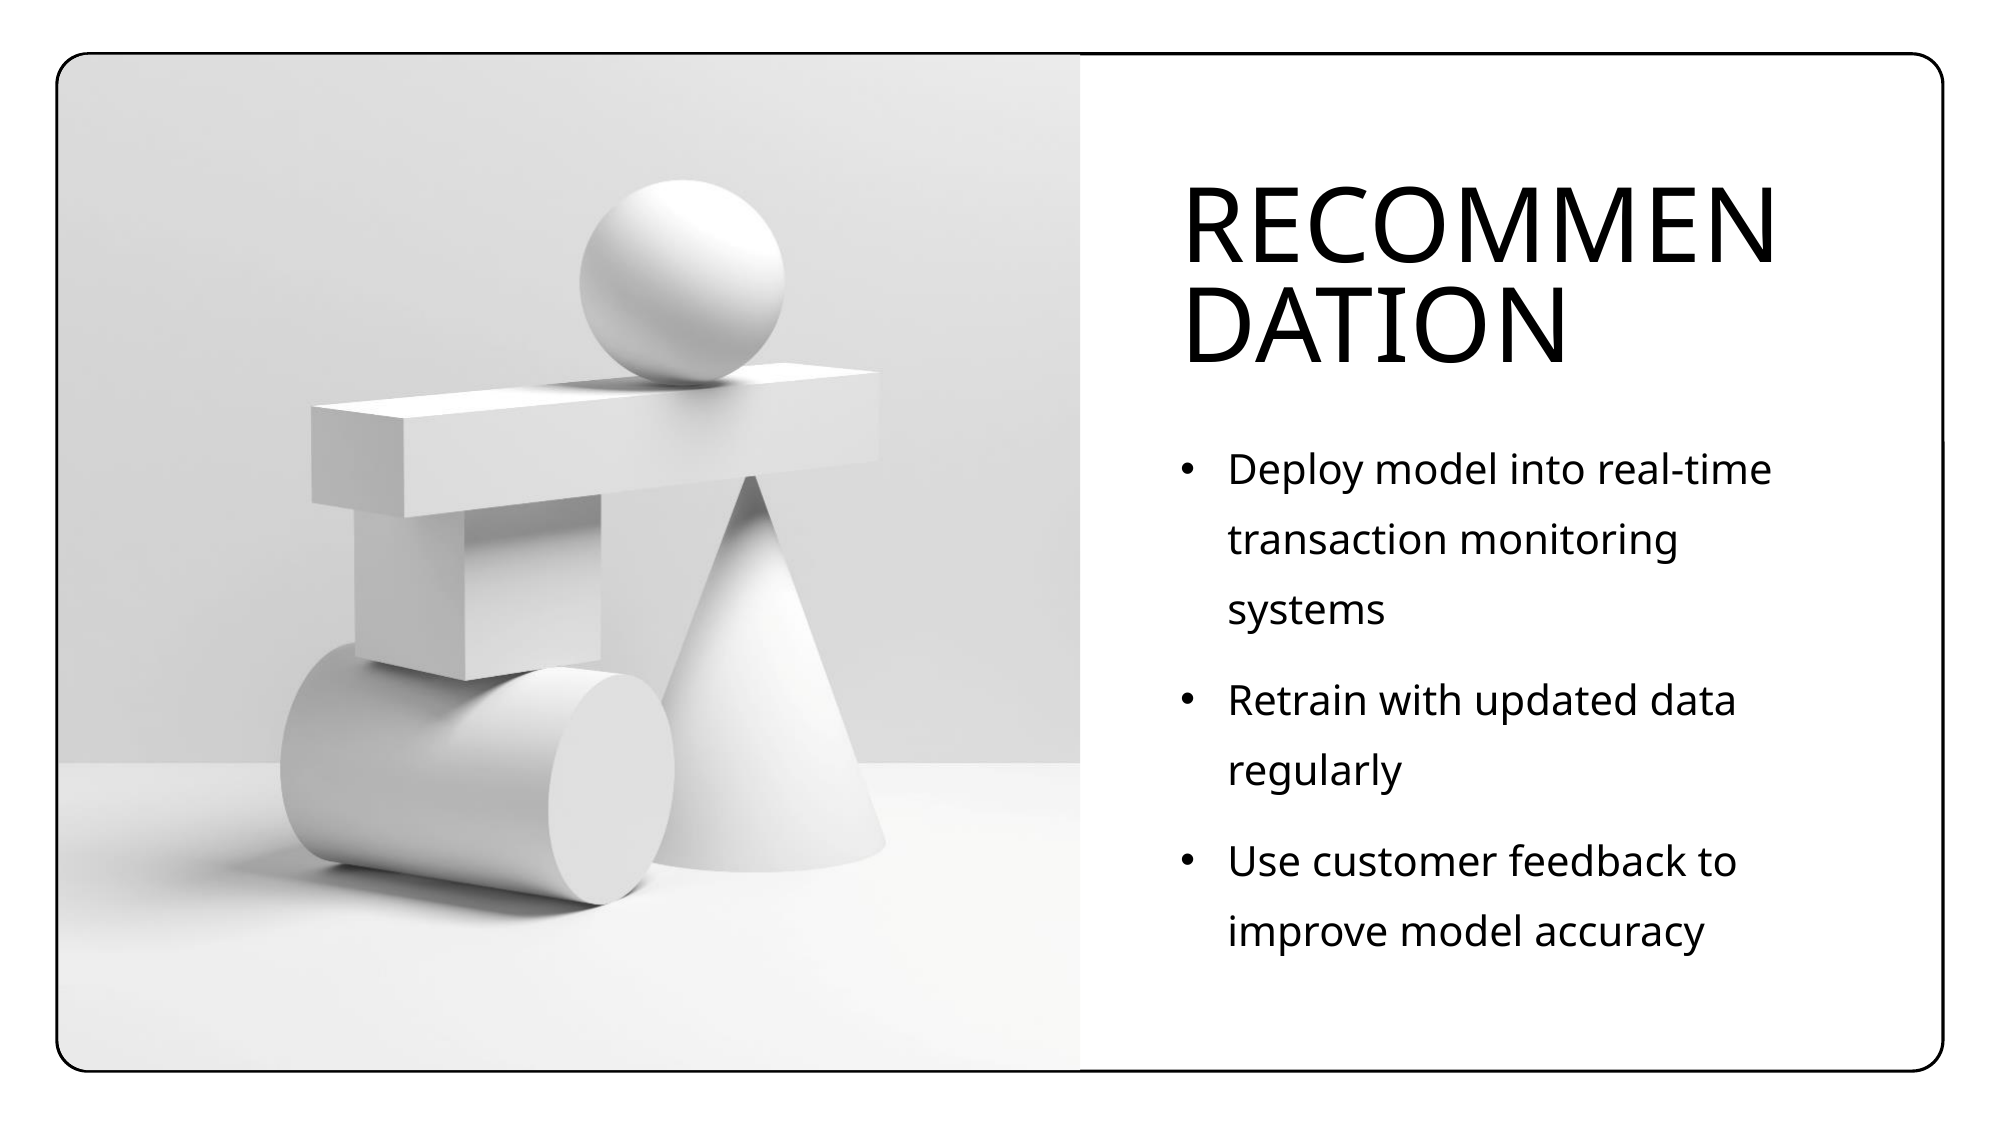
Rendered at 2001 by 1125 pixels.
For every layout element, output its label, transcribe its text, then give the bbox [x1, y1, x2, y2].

picture [58, 54, 1081, 1071]
subtitle Deploy model into real-time transaction monitoring systems Retrain with updated data regularly Use customer feedback to improve model accuracy [1165, 415, 1858, 977]
title recommendation [1165, 148, 1858, 390]
